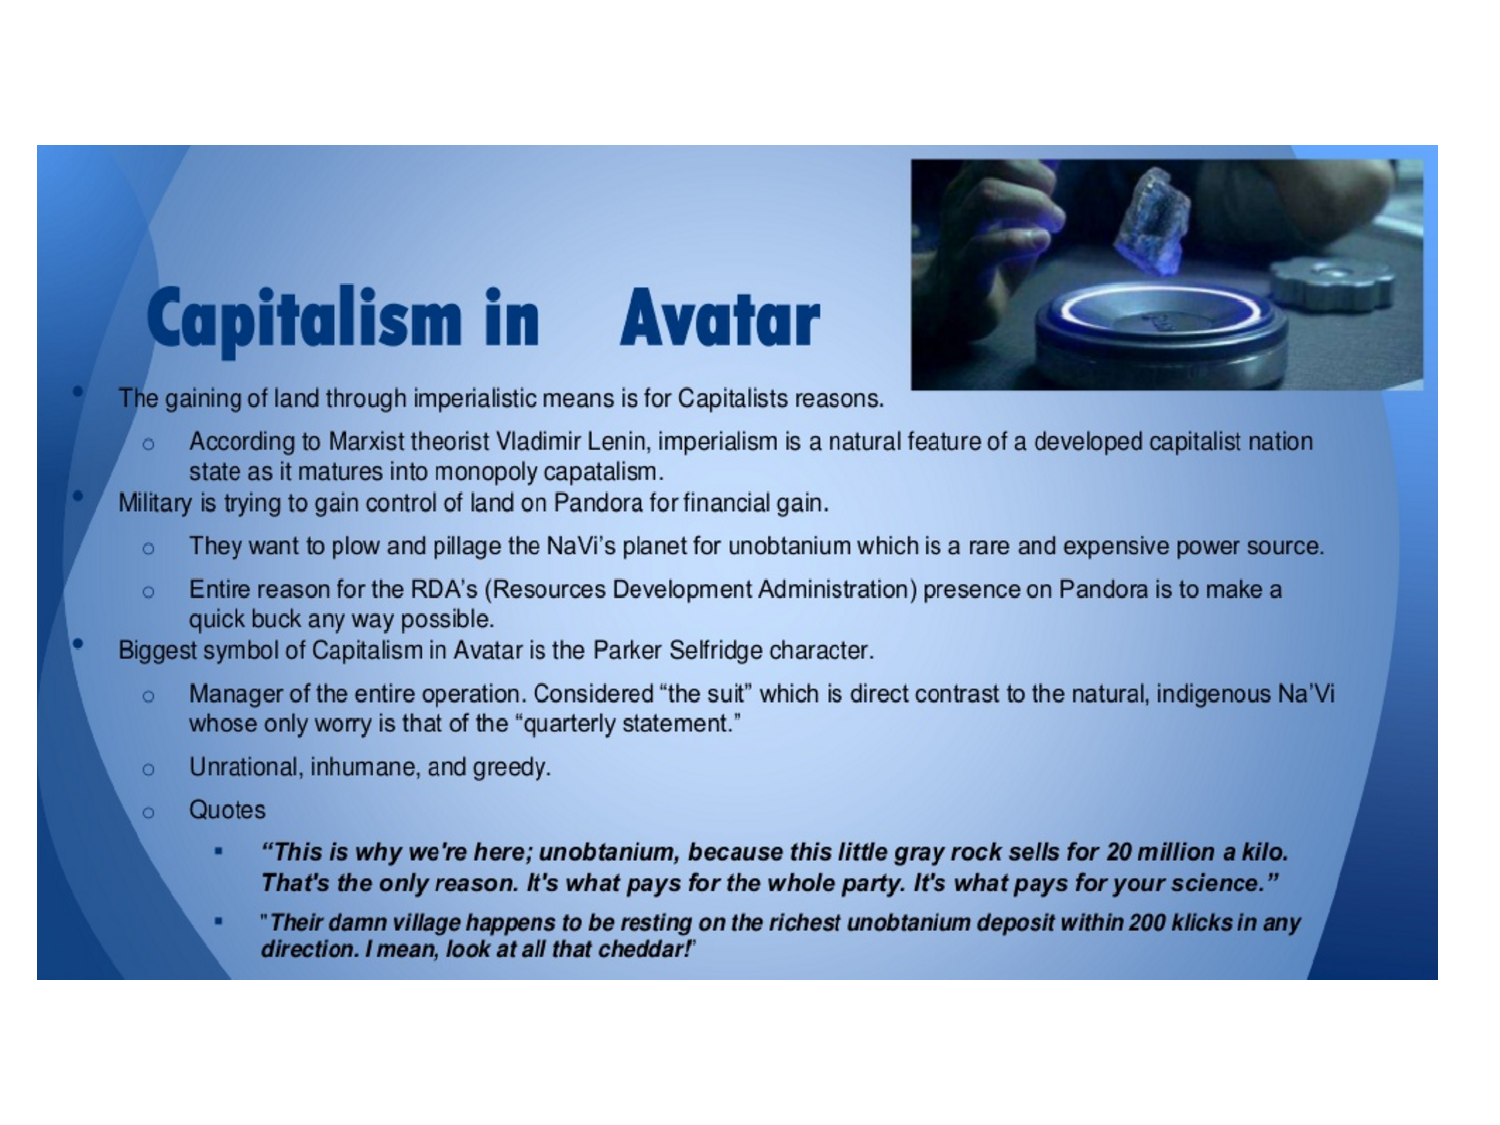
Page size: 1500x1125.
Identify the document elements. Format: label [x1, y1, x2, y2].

picture [37, 145, 1438, 980]
